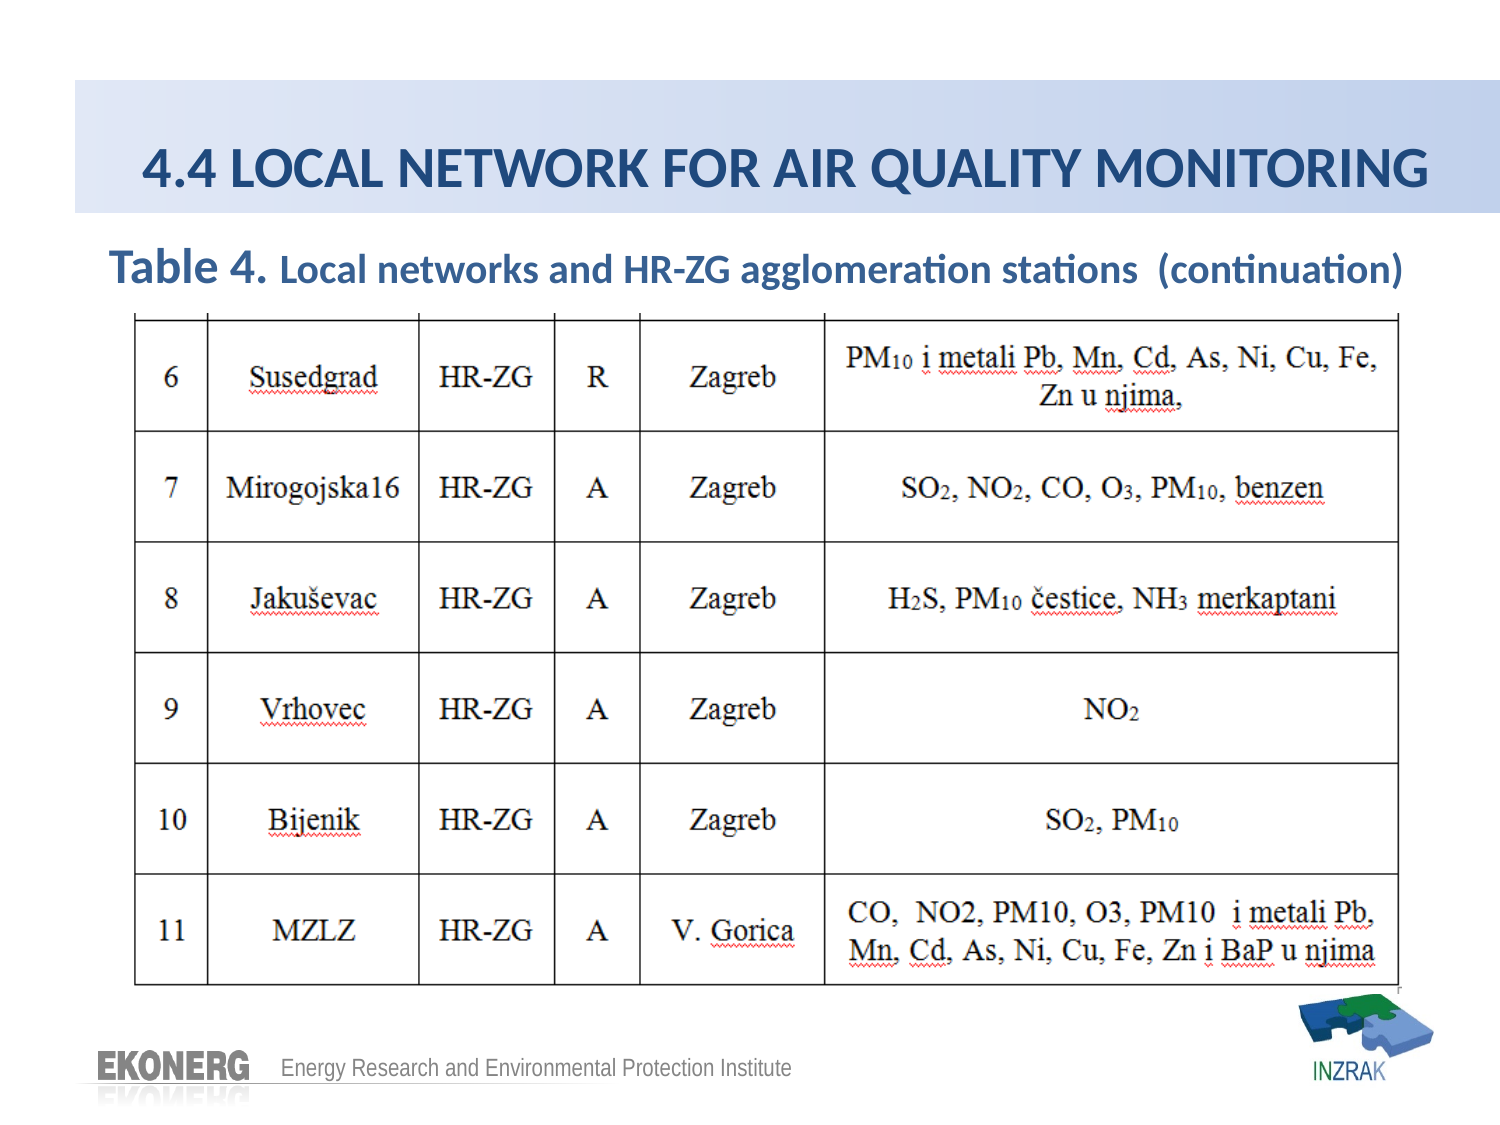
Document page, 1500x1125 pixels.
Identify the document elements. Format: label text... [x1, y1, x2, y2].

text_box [61, 1038, 895, 1112]
picture [126, 313, 1434, 1088]
text_box Table 4. Local networks and HR-ZG agglomeration stations (continuation) [45, 226, 1478, 302]
title 4.4 LOCAL NETWORK FOR AIR QUALITY MONITORING [75, 80, 1500, 213]
